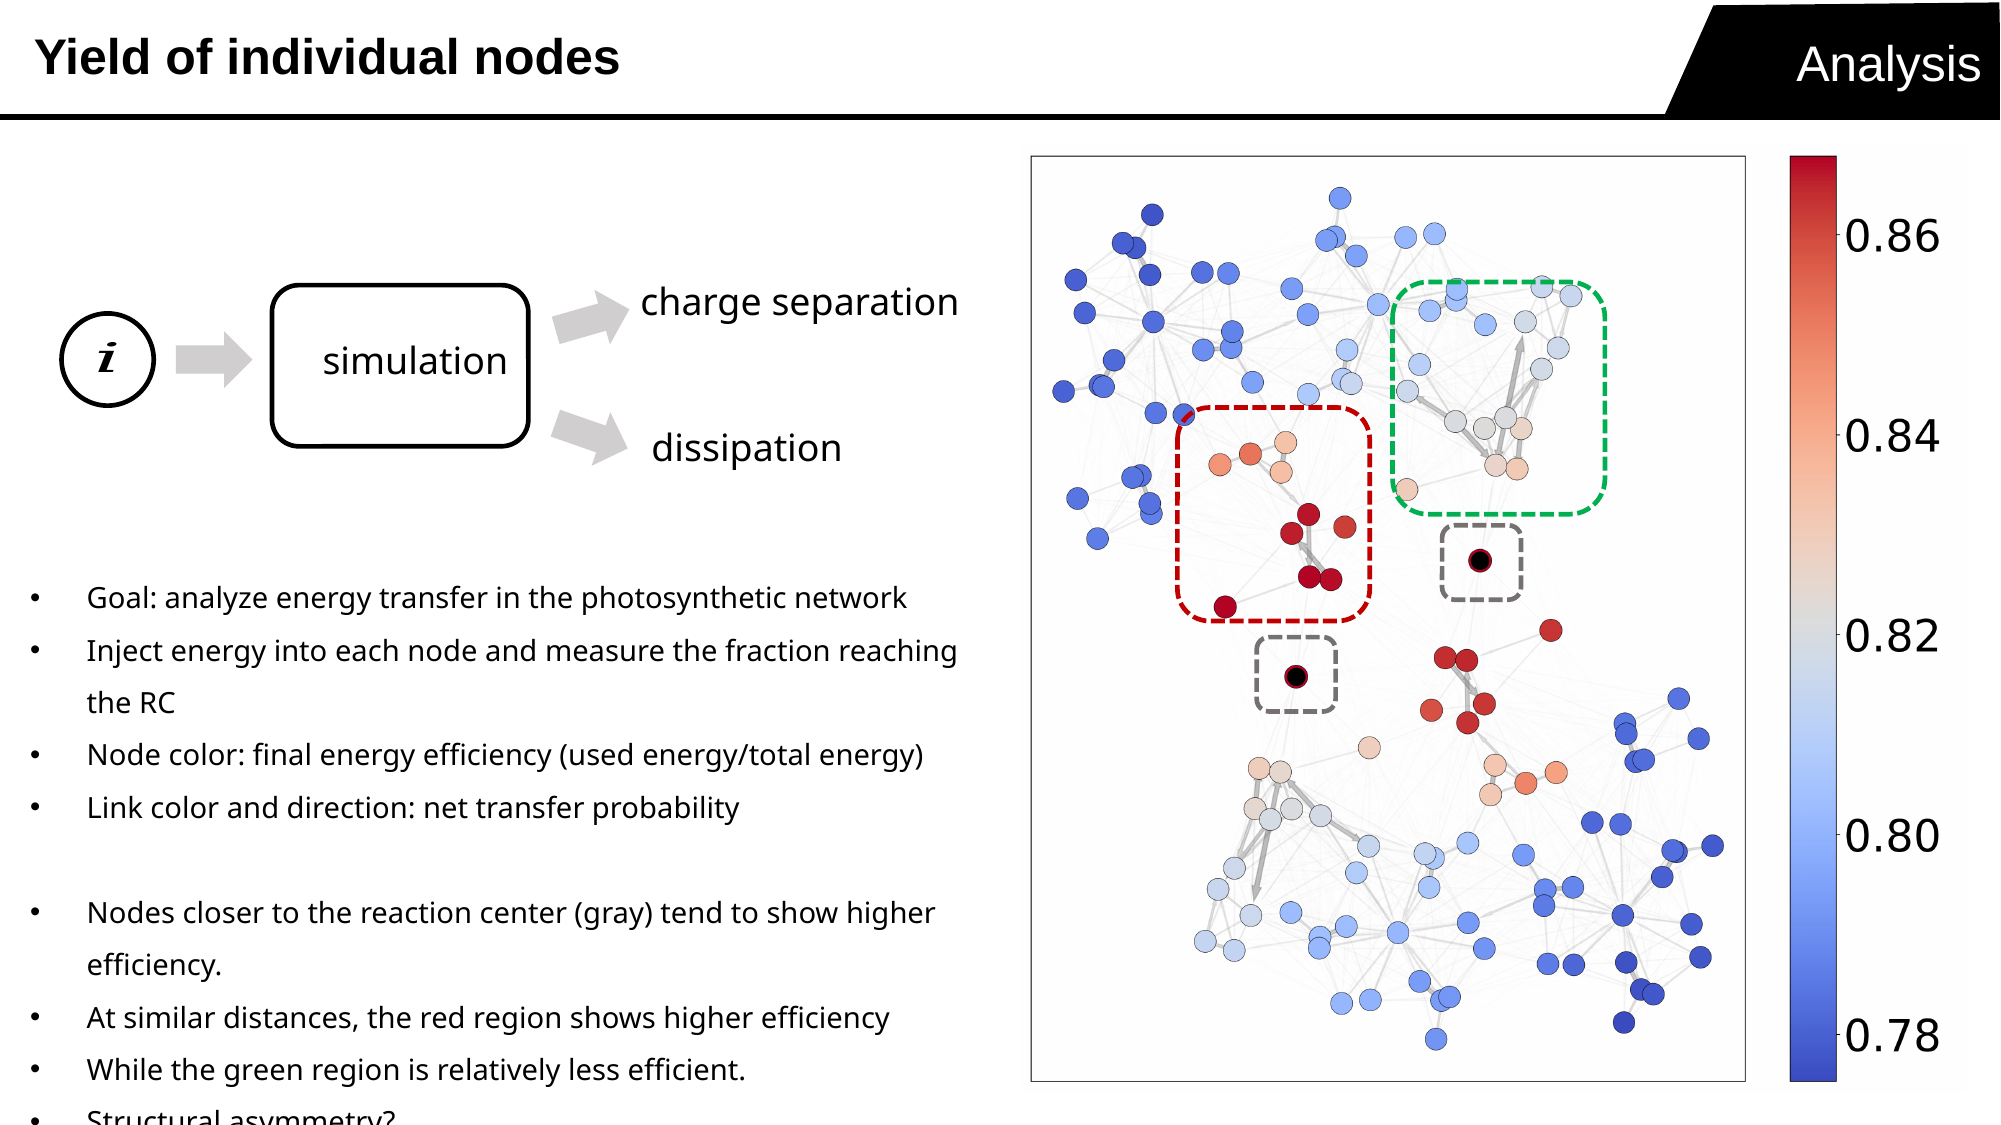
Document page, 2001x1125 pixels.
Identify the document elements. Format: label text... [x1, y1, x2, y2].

text_box [1667, 5, 1999, 116]
text_box [174, 328, 254, 391]
picture [1019, 144, 1967, 1093]
text_box [60, 312, 155, 407]
text_box charge separation [640, 277, 960, 324]
text_box [549, 408, 630, 468]
text_box simulation [322, 336, 509, 382]
text_box Yield of individual nodes [25, 16, 630, 94]
text_box dissipation [651, 423, 844, 469]
text_box [270, 284, 530, 448]
text_box Analysis [1667, 22, 1991, 100]
text_box [550, 287, 631, 348]
